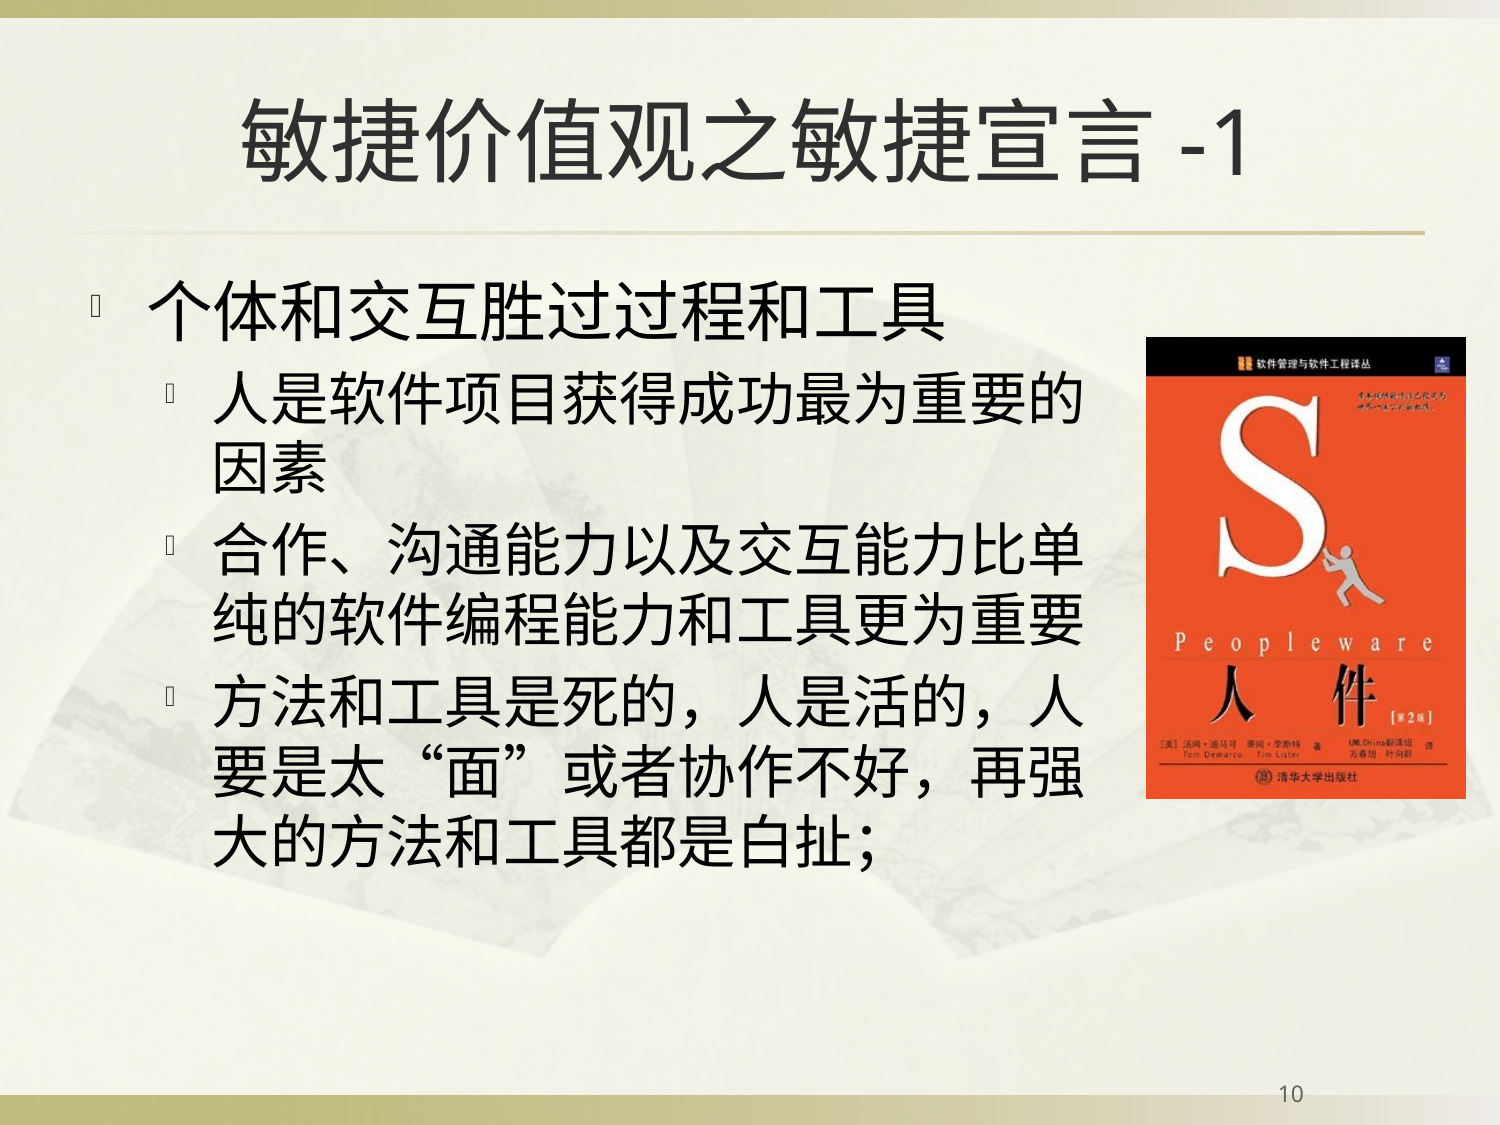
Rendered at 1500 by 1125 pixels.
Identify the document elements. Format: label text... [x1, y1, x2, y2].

slide_number 10 [1116, 1065, 1467, 1125]
list 个体和交互胜过过程和工具 人是软件项目获得成功最为重要的因素 合作、沟通能力以及交互能力比单纯的软件编程能力和工具更为重要 方法和工具是死的，人是活的，人要是太“面”或者协作不好，再强大的方法和工具都是白扯； [75, 262, 1124, 1032]
picture [1145, 337, 1467, 800]
title 敏捷价值观之敏捷宣言-1 [75, 45, 1425, 233]
